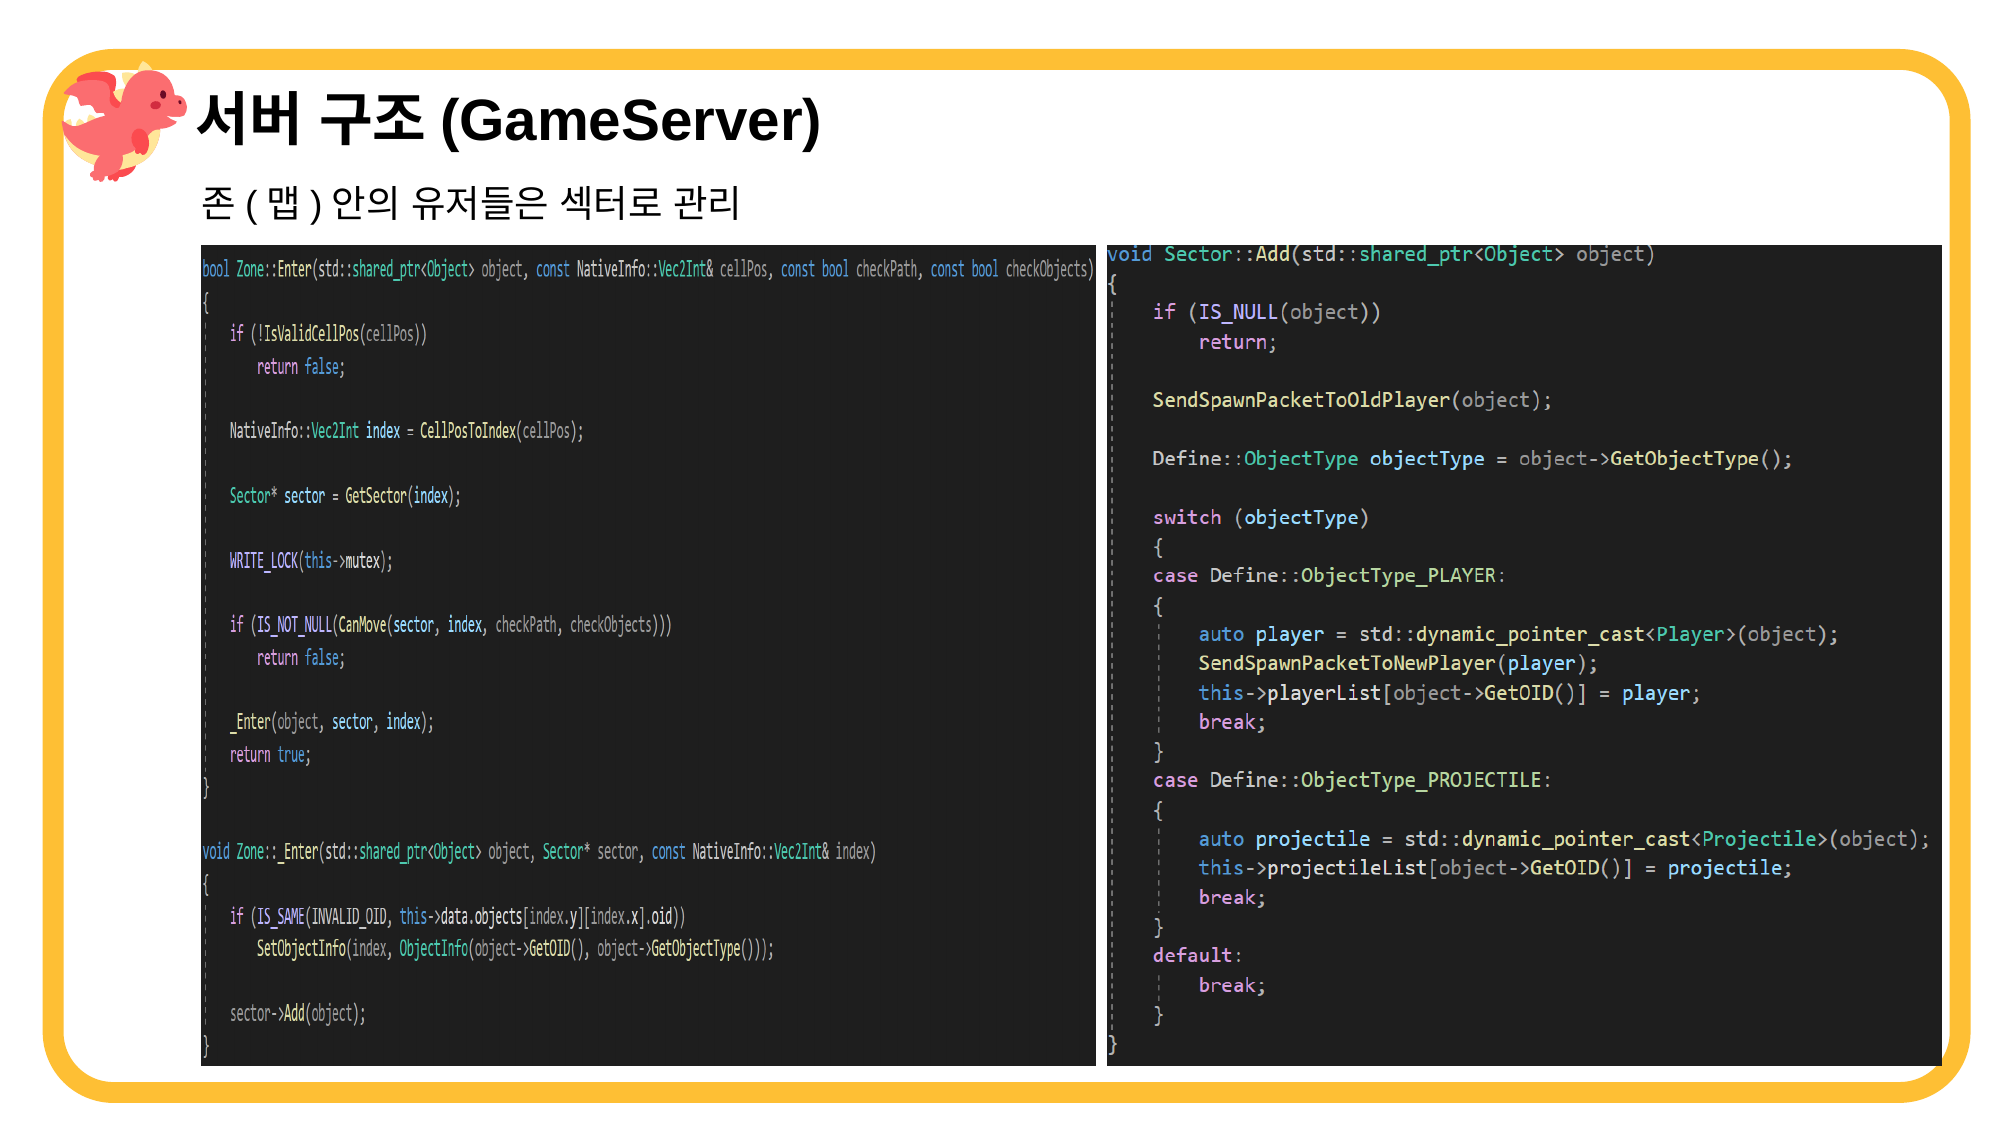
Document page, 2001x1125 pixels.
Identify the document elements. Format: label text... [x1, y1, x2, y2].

picture [201, 245, 1096, 1066]
text_box 서버 구조(GameServer) [187, 74, 838, 160]
text_box 존(맵)안의 유저들은 섹터로 관리 [186, 172, 1942, 233]
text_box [61, 60, 187, 182]
text_box [52, 58, 1962, 1094]
picture [1107, 245, 1942, 1066]
